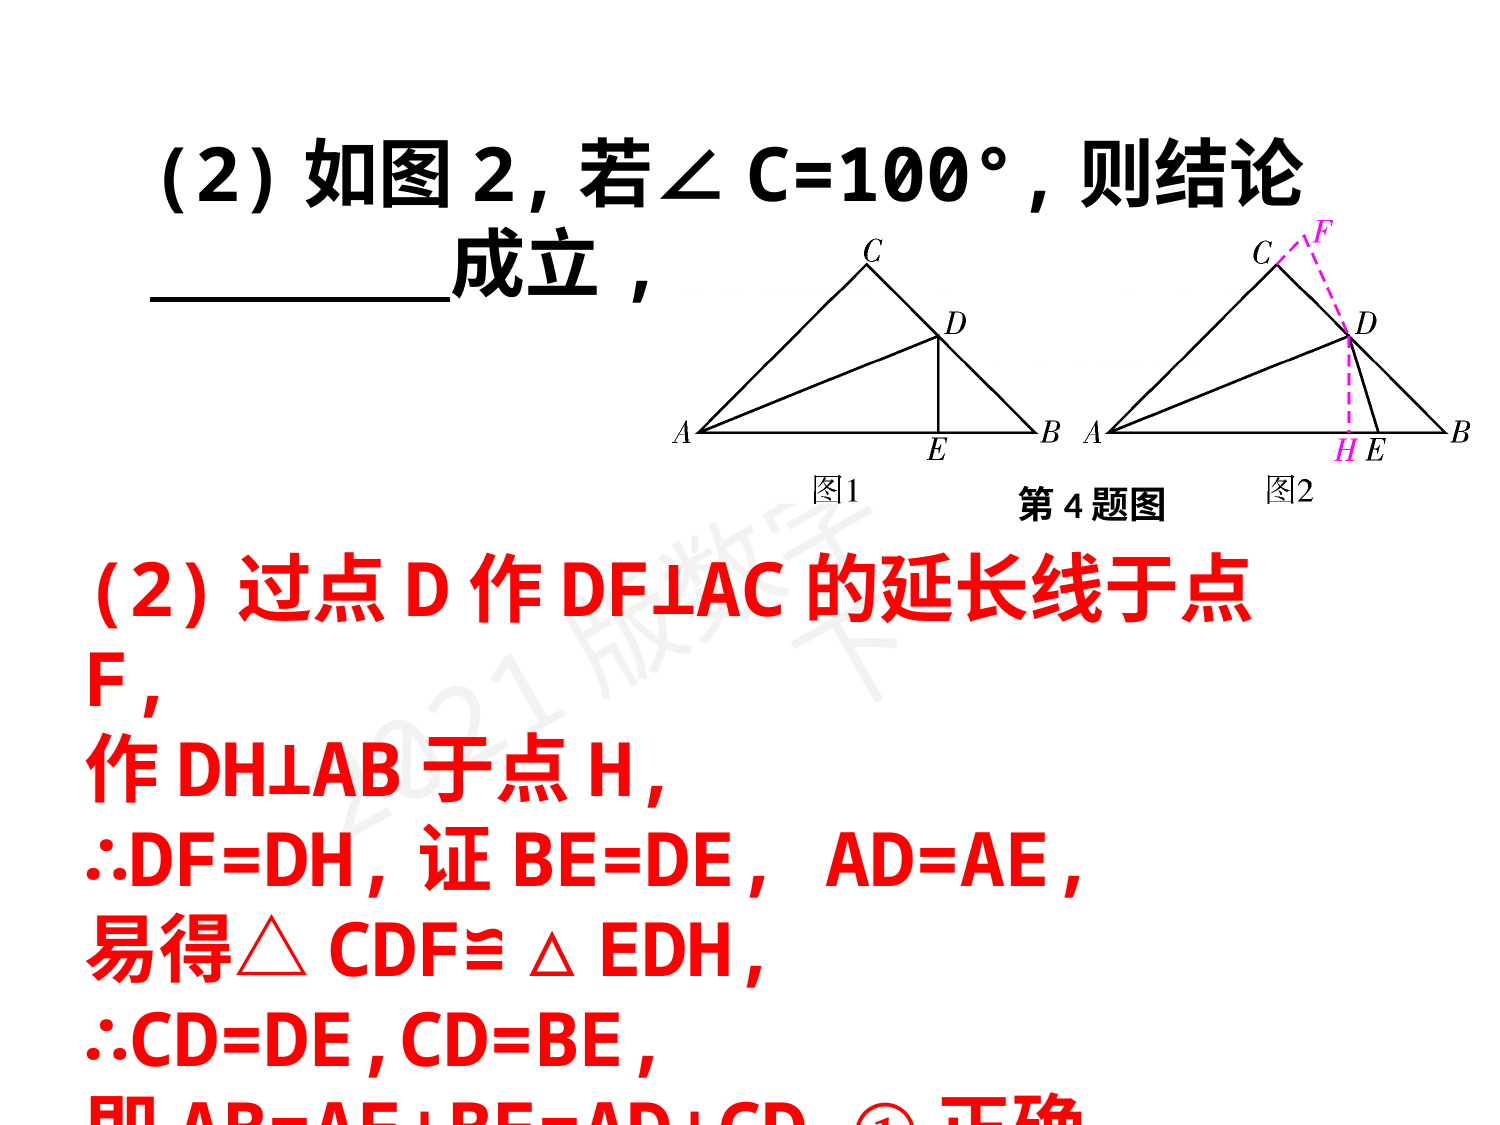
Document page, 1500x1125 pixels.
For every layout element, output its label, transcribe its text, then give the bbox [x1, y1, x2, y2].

text_box 第4题图 [977, 504, 1208, 533]
picture [672, 220, 1470, 504]
text_box (2)如图2,若∠C=100°,则结论 成立,并证明. [135, 118, 1365, 314]
text_box (2)过点D作DF⊥AC的延长线于点F, 作DH⊥AB于点H, ∴DF=DH,证BE=DE, AD=AE, 易得△CDF≌△EDH, ∴CD=DE,CD=BE, 即AB=AE+BE=AD+CD,①正确. [69, 533, 1315, 1125]
